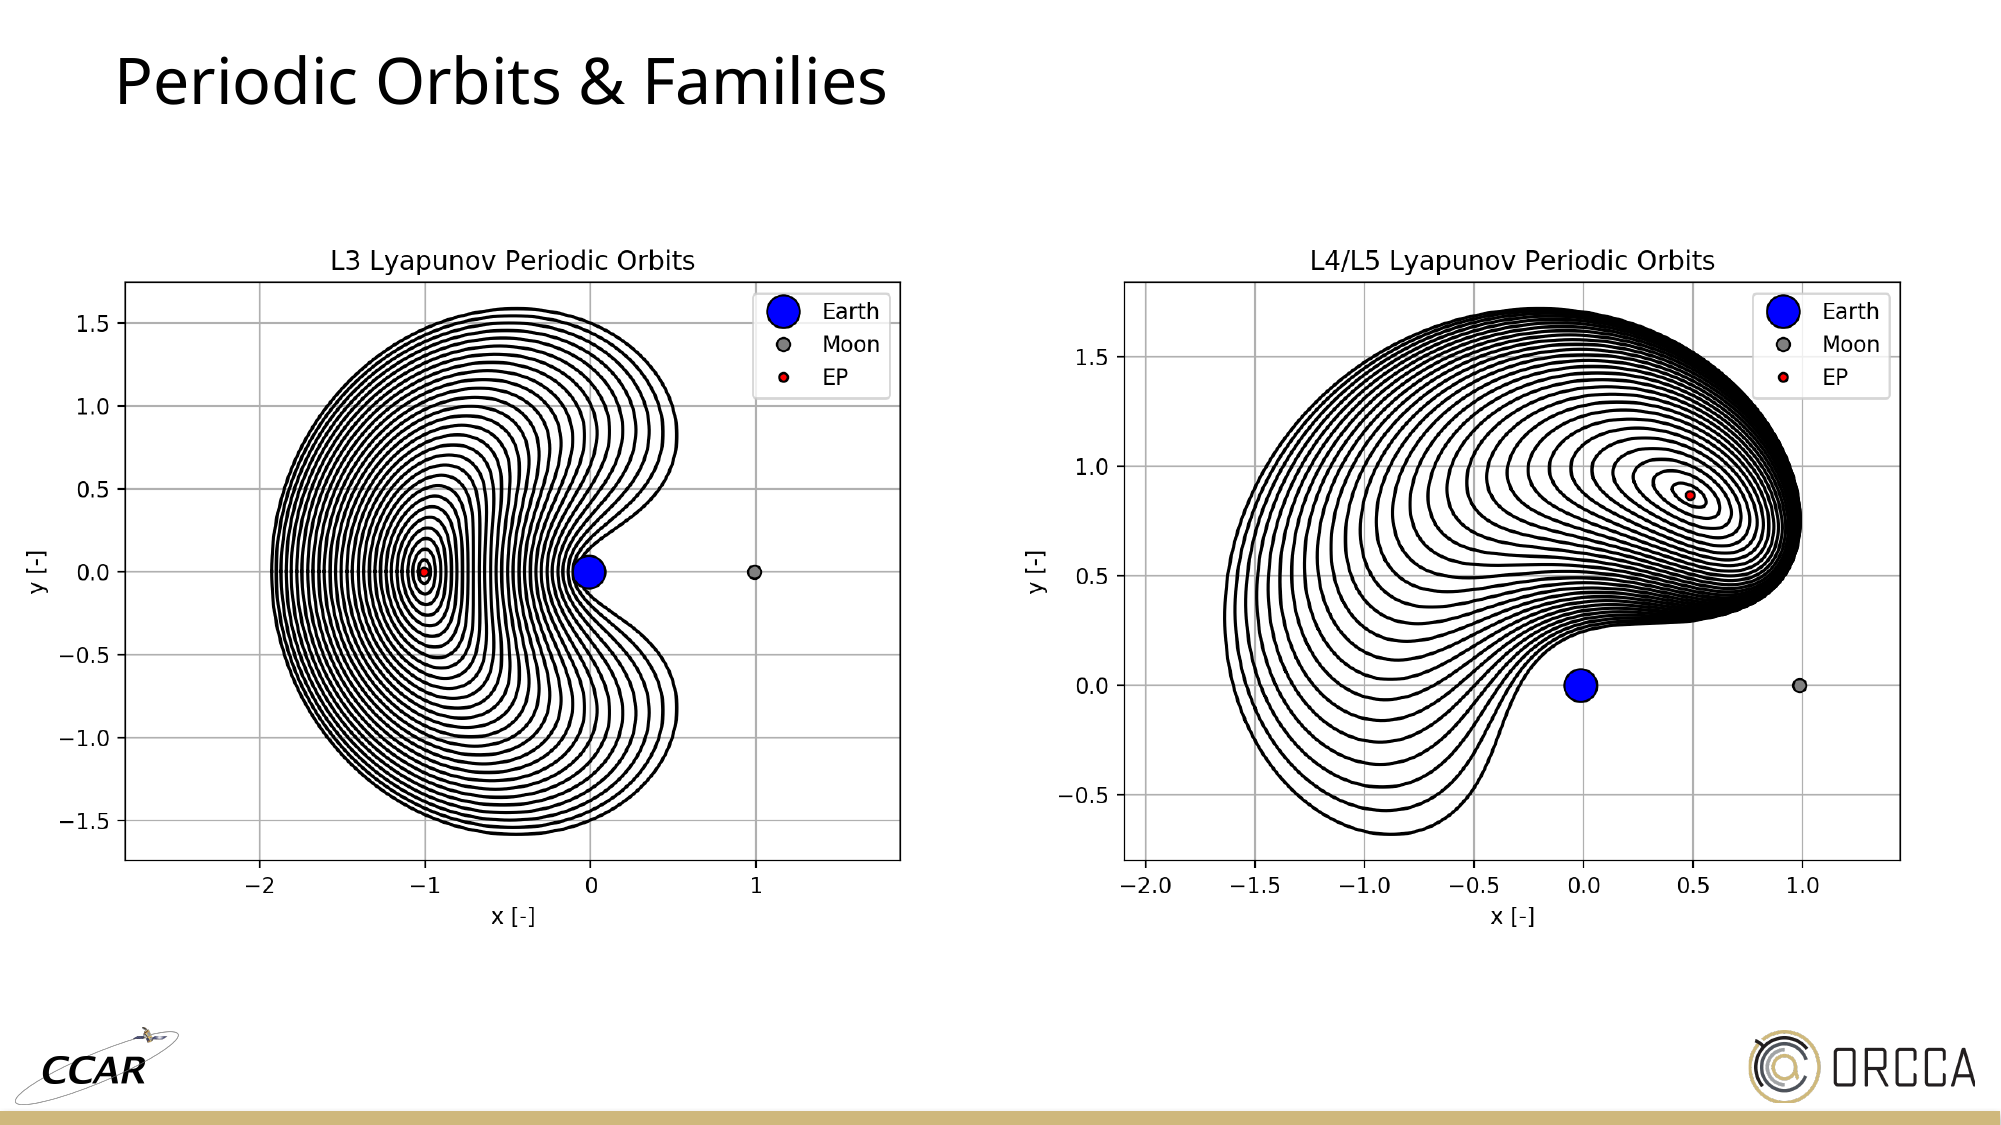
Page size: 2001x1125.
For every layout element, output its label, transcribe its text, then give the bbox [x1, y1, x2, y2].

picture [13, 1023, 181, 1112]
picture [0, 192, 2000, 944]
title Periodic Orbits & Families [99, 32, 1900, 125]
